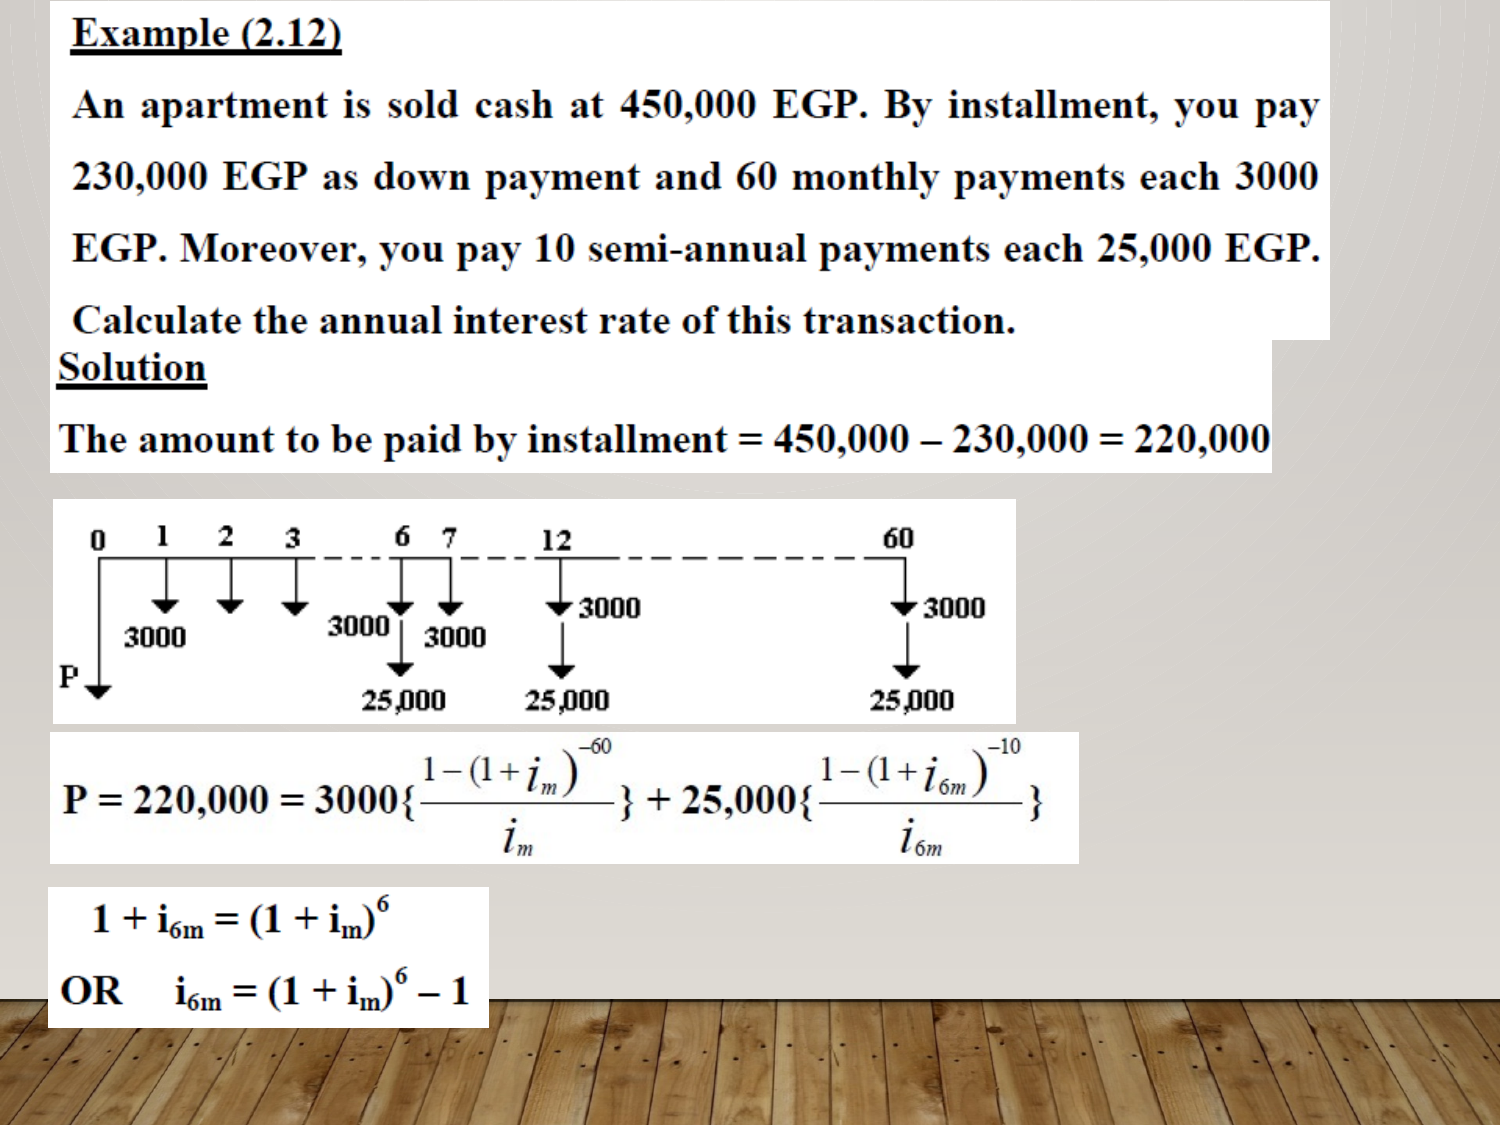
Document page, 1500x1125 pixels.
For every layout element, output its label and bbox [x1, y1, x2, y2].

picture [53, 499, 1017, 724]
text_box [49, 0, 1330, 474]
picture [49, 732, 1079, 865]
picture [0, 887, 1500, 1125]
